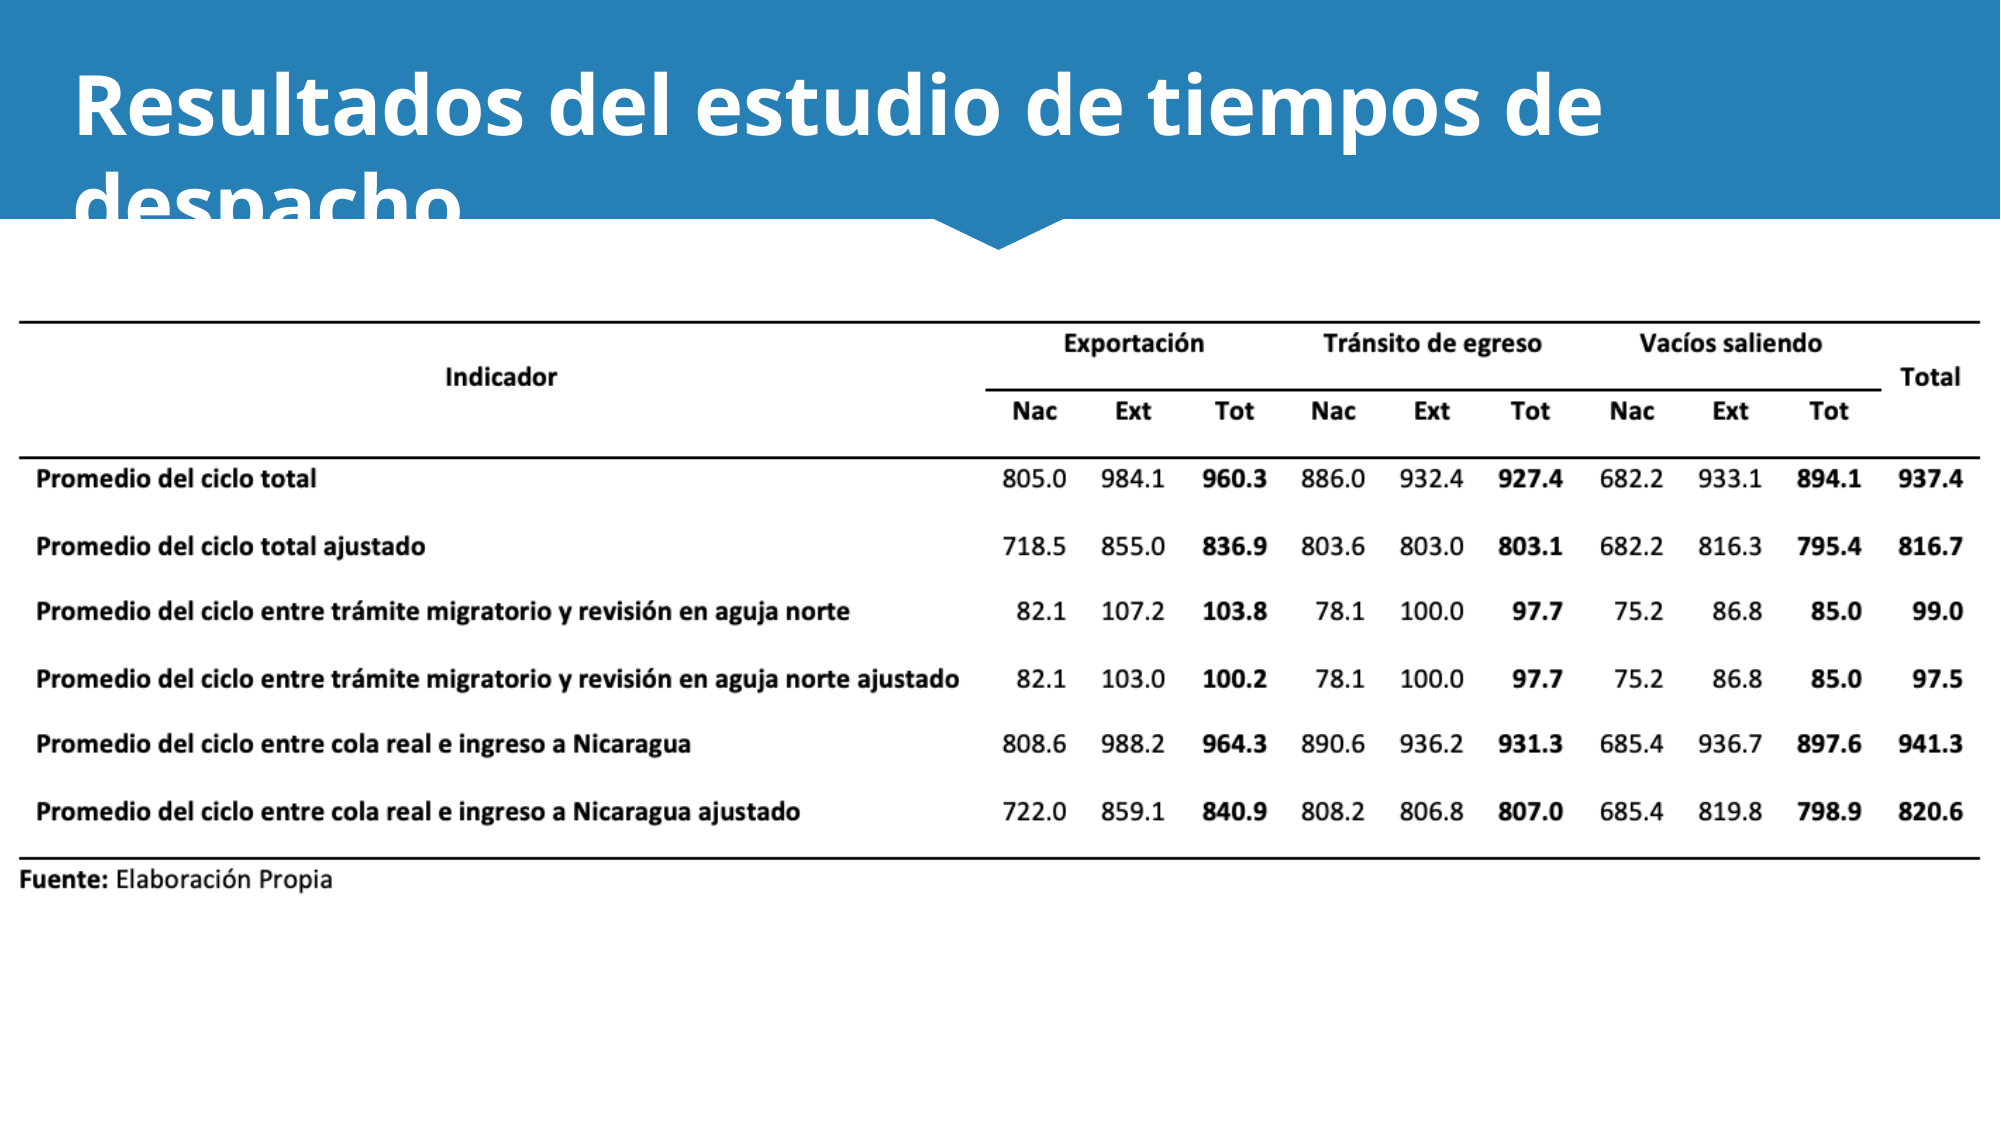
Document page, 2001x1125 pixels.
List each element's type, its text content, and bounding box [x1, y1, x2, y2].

text_box Resultados del estudio de tiempos de despacho [69, 44, 1975, 304]
text_box [0, 0, 2000, 219]
picture [8, 306, 2000, 908]
